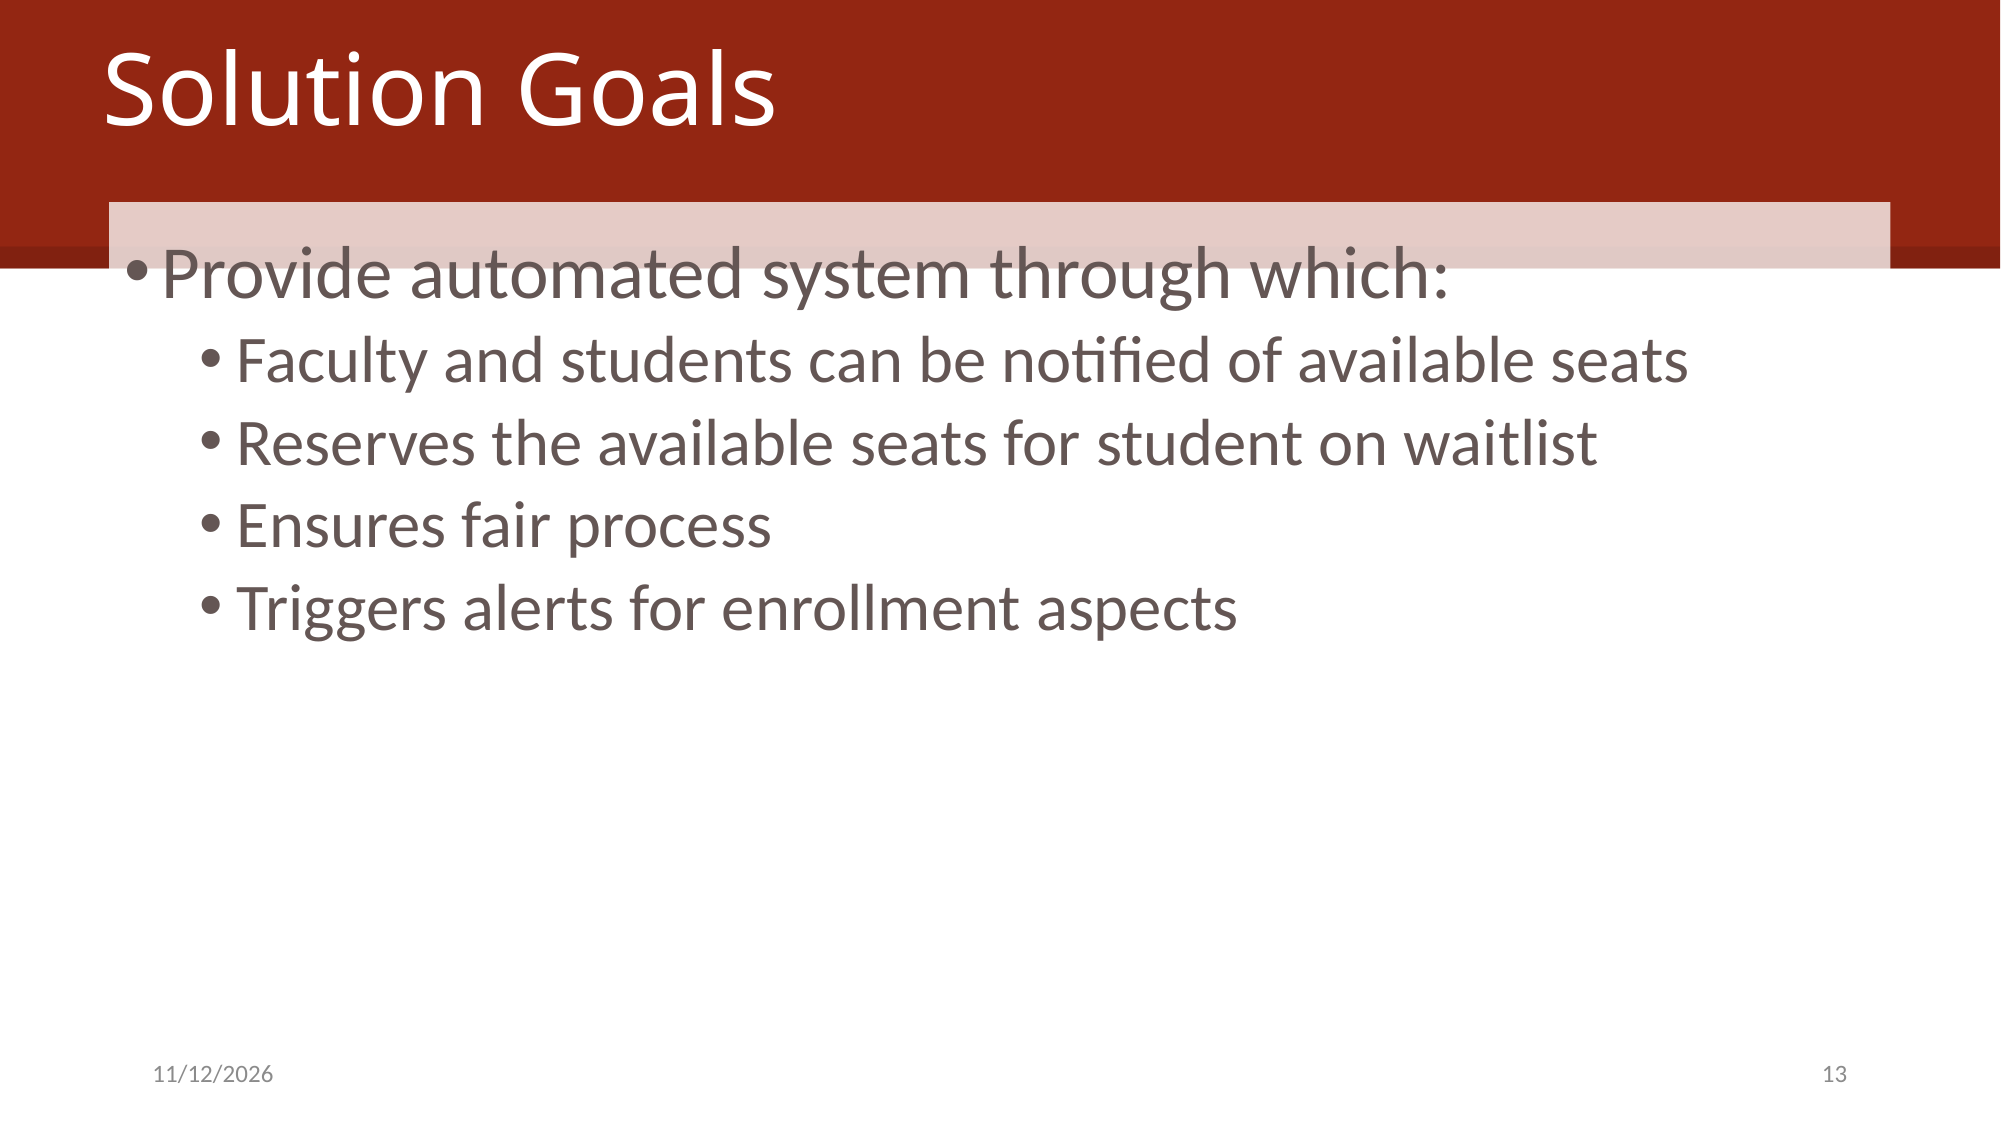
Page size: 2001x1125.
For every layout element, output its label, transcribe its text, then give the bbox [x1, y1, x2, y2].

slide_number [137, 1042, 588, 1103]
list Provide automated system through which: Faculty and students can be notified of available seats Reserves the available seats for student on waitlist Ensures fair process Triggers alerts for enrollment aspects [109, 226, 1735, 941]
title Solution Goals [87, 0, 1487, 203]
text_box [109, 201, 1891, 838]
slide_number 13 [1412, 1042, 1863, 1103]
picture [0, 0, 2001, 1125]
